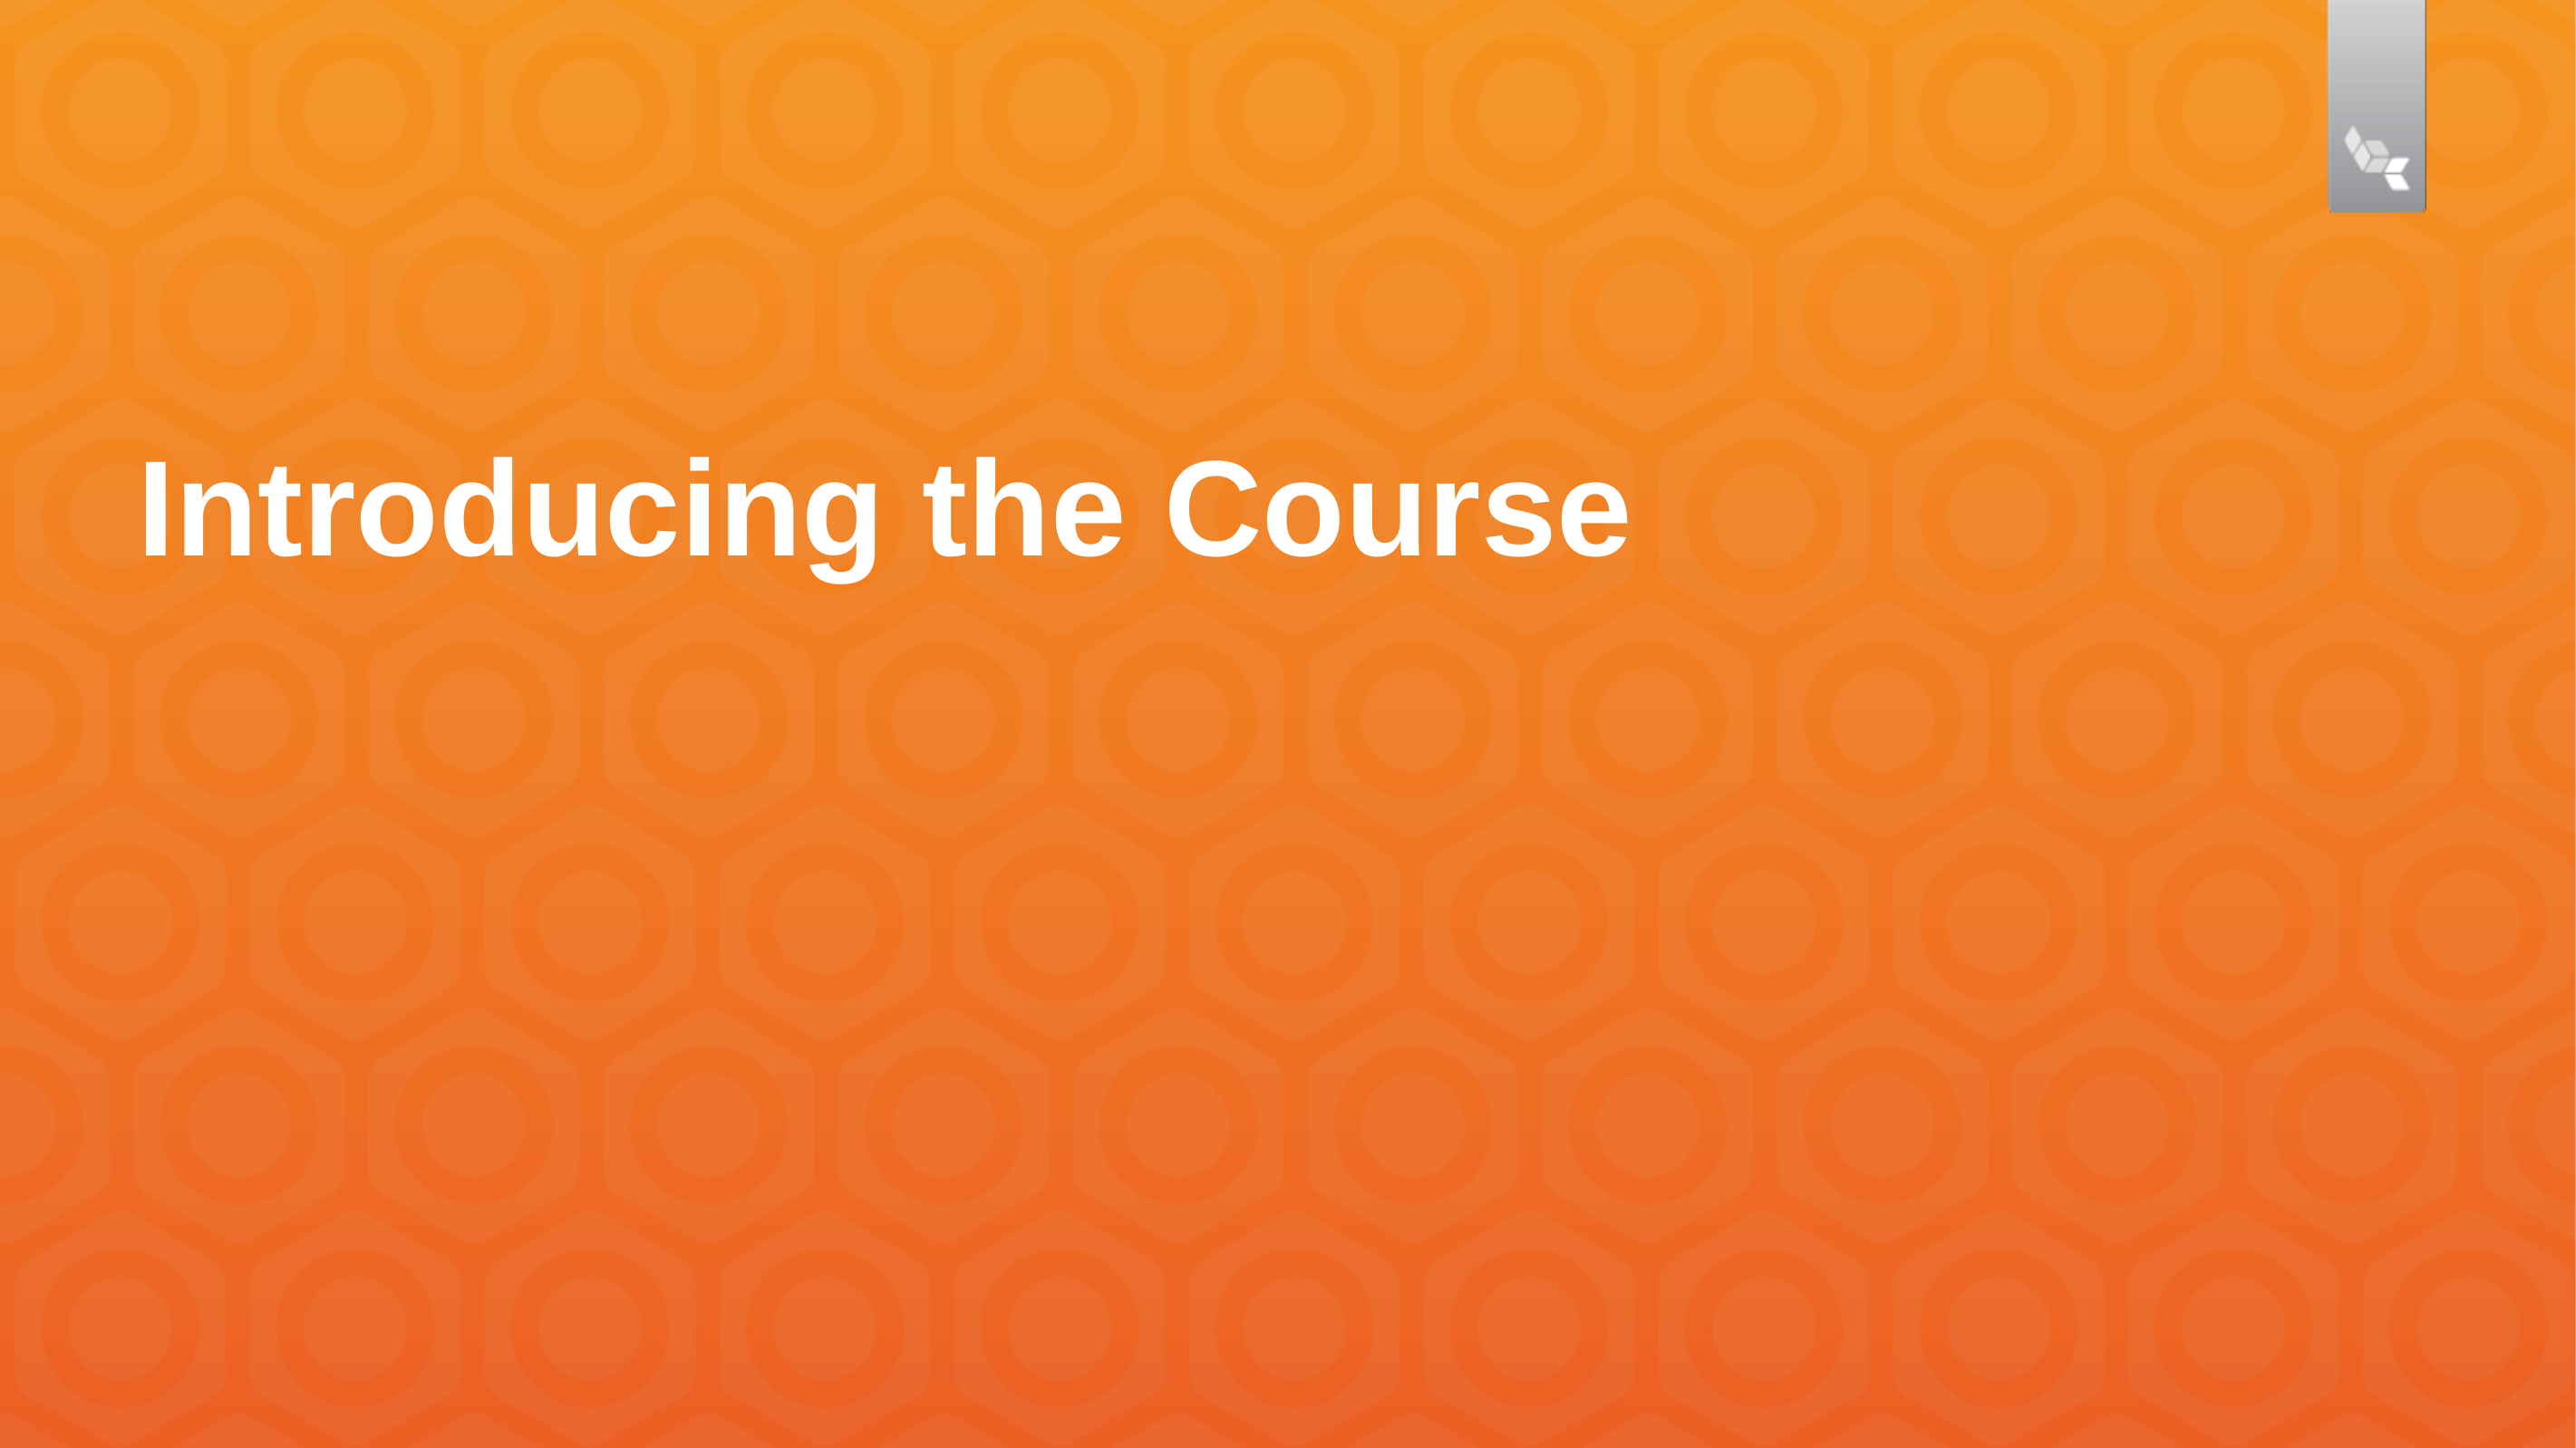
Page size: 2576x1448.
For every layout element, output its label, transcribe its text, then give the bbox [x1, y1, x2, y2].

picture [0, 0, 2576, 1448]
title Introducing the Course [125, 222, 2183, 781]
